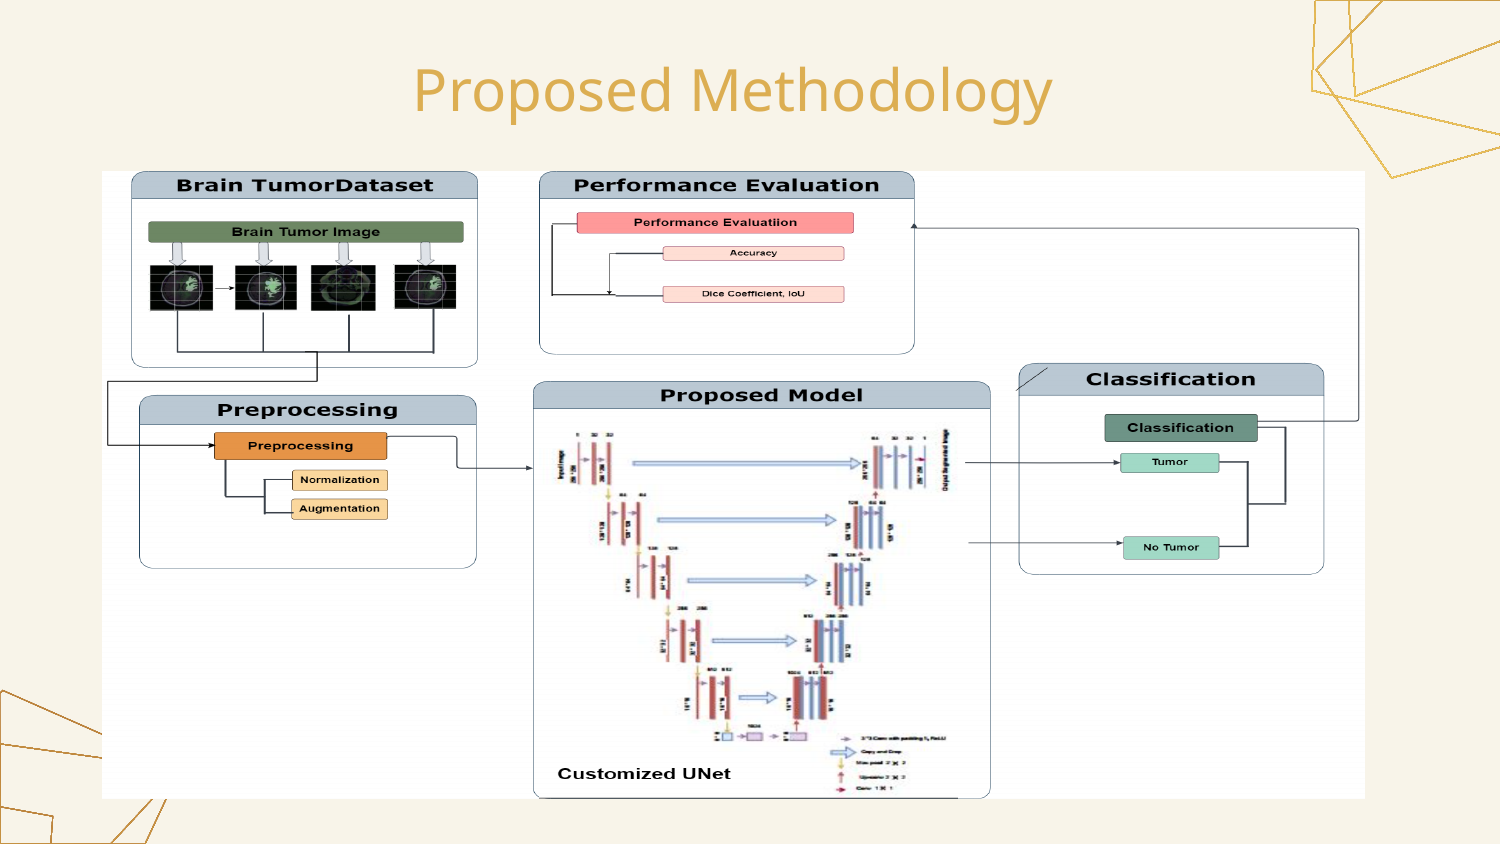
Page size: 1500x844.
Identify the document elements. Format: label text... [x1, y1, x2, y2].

title Proposed Methodology [310, 53, 1156, 124]
picture [102, 171, 1365, 799]
